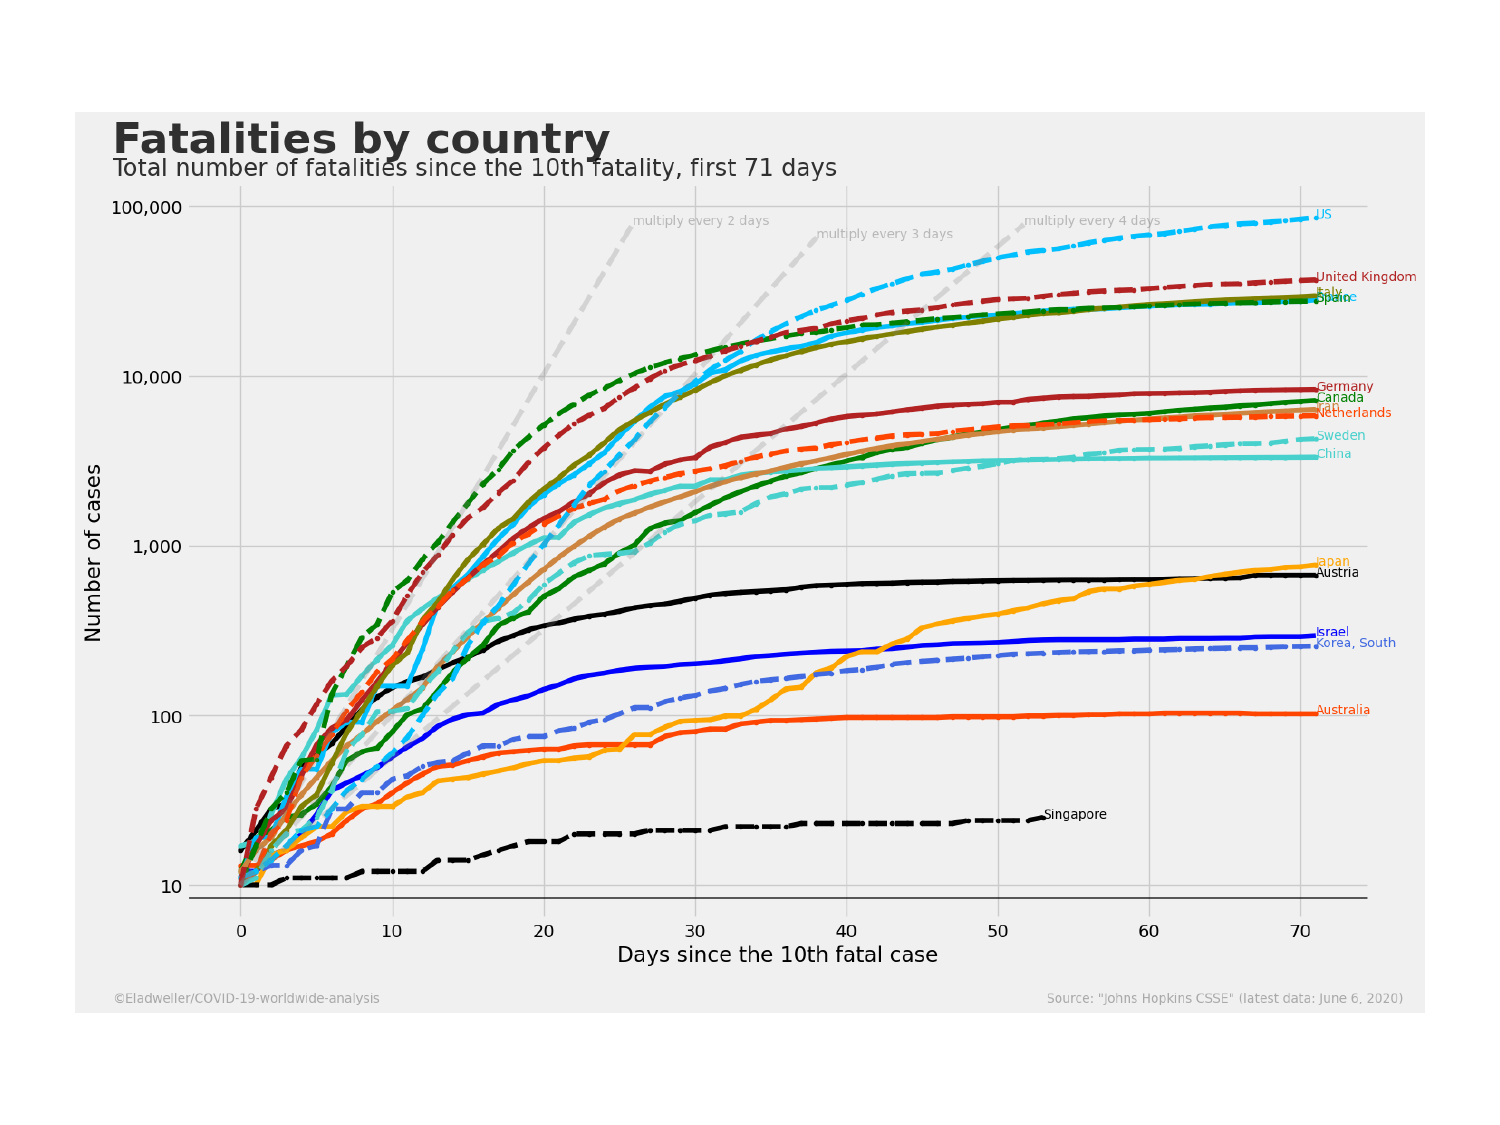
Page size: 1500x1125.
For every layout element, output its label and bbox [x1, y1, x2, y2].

picture [74, 112, 1426, 1013]
